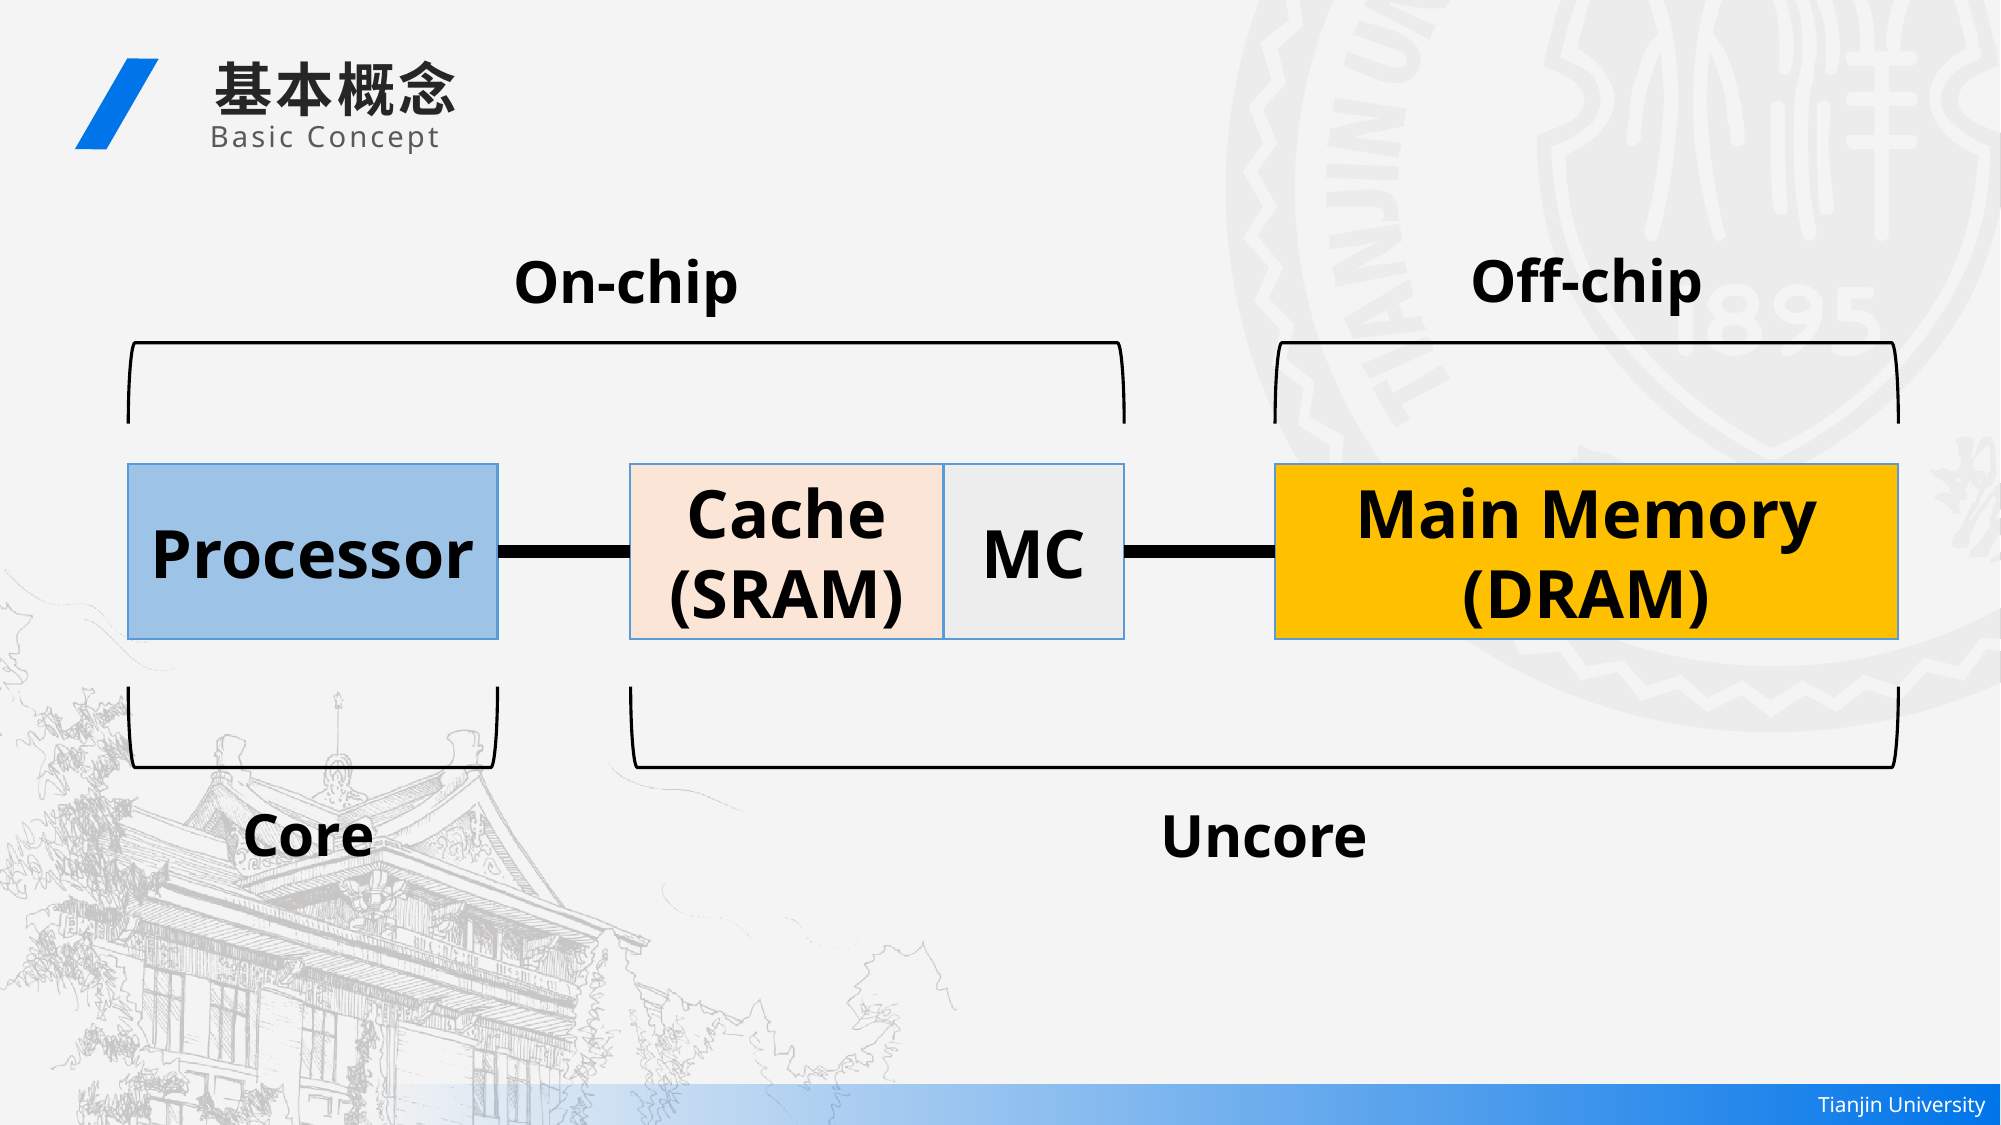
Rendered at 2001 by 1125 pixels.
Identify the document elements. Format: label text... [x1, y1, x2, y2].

text_box Uncore [1111, 791, 1418, 876]
text_box [1274, 342, 1899, 424]
text_box [74, 98, 104, 150]
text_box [104, 45, 513, 162]
text_box Off-chip [1433, 236, 1740, 322]
text_box [630, 686, 1899, 769]
text_box MC [942, 463, 1125, 640]
text_box Core [155, 790, 462, 876]
text_box Main Memory (DRAM) [1274, 463, 1899, 640]
text_box Processor [127, 463, 499, 640]
text_box [127, 342, 1125, 424]
text_box Cache (SRAM) [629, 463, 942, 640]
text_box On-chip [473, 237, 780, 323]
text_box [127, 686, 499, 769]
